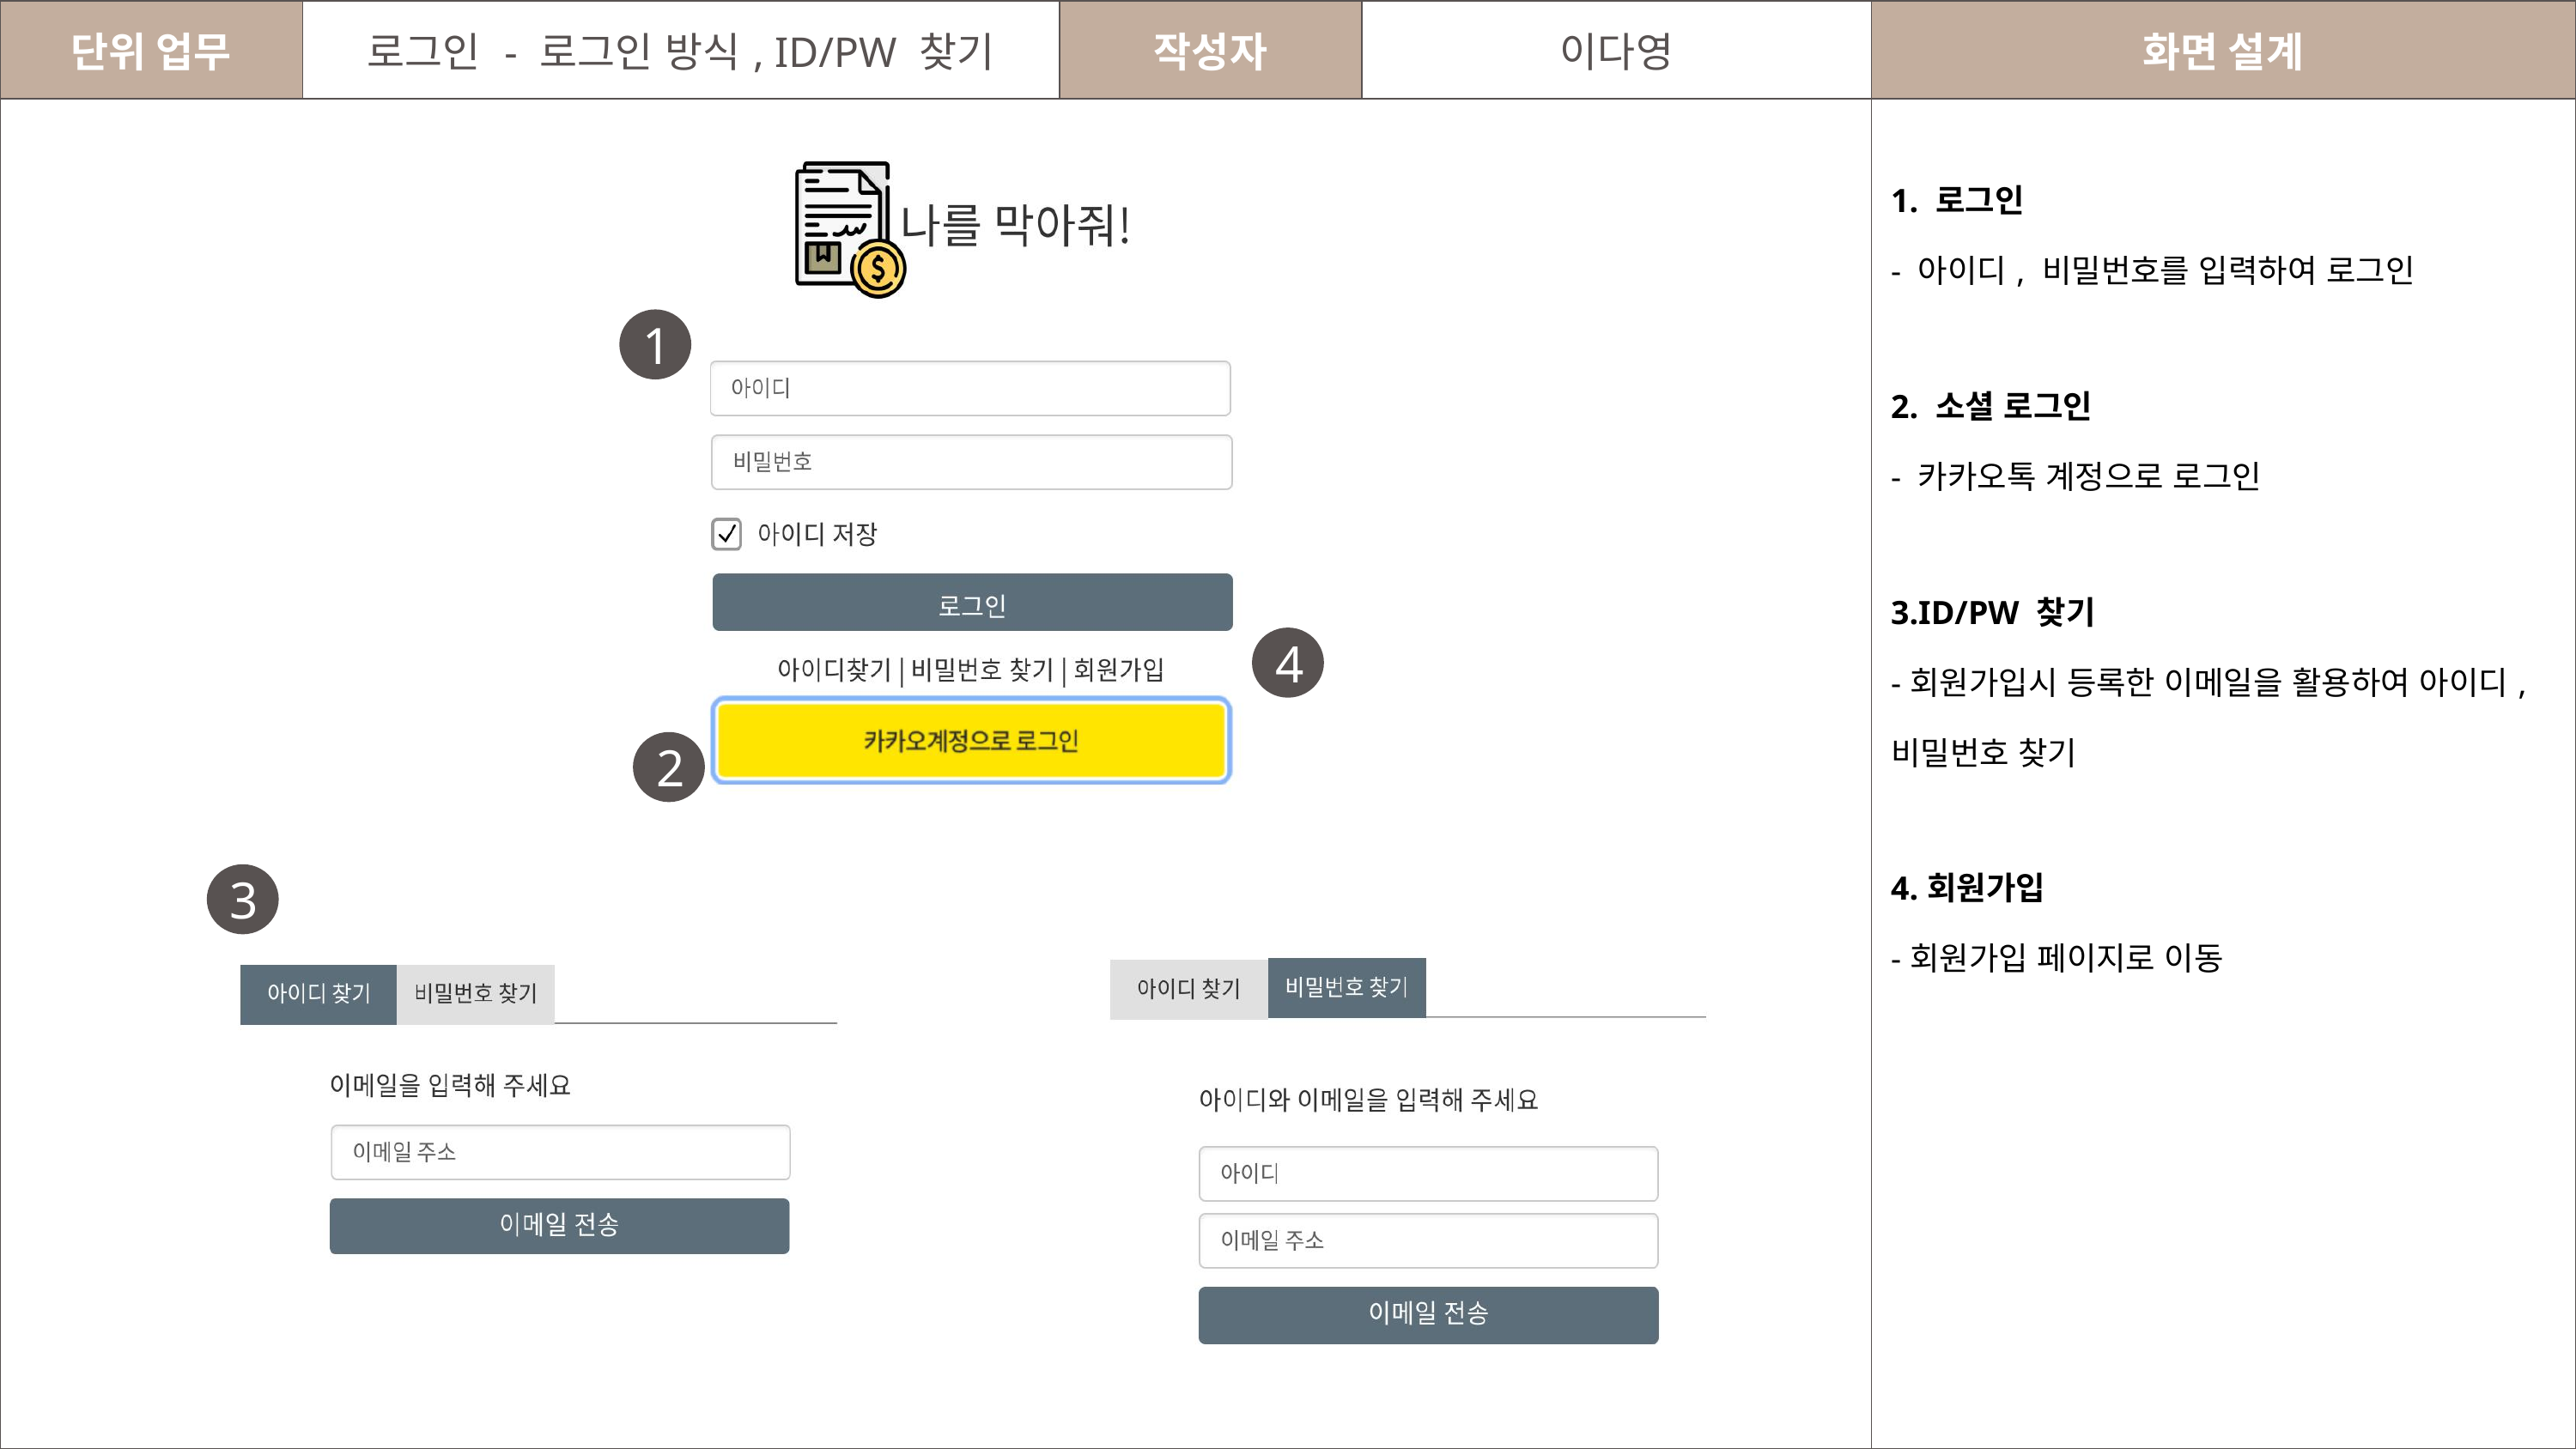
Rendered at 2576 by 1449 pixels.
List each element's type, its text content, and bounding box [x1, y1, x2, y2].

table_header 화면 설계 [1872, 2, 2575, 98]
table_header 작성자 [1060, 2, 1361, 98]
table_header 로그인 - 로그인 방식, ID/PW 찾기 [303, 2, 1059, 98]
table_header 단위 업무 [1, 2, 302, 98]
picture [16, 100, 1856, 1434]
table_cell [1, 100, 1871, 1448]
table_cell 1. 로그인 - 아이디, 비밀번호를 입력하여 로그인 2. 소셜 로그인 - 카카오톡 계정으로 로그인 3.ID/PW 찾기 -회원가입시 등록한 이메일을 활용하여 아이디, 비밀번호 찾기 4.회원가입 -회원가입 페이지로 이동 [1872, 100, 2575, 1448]
table_header 이다영 [1363, 2, 1871, 98]
